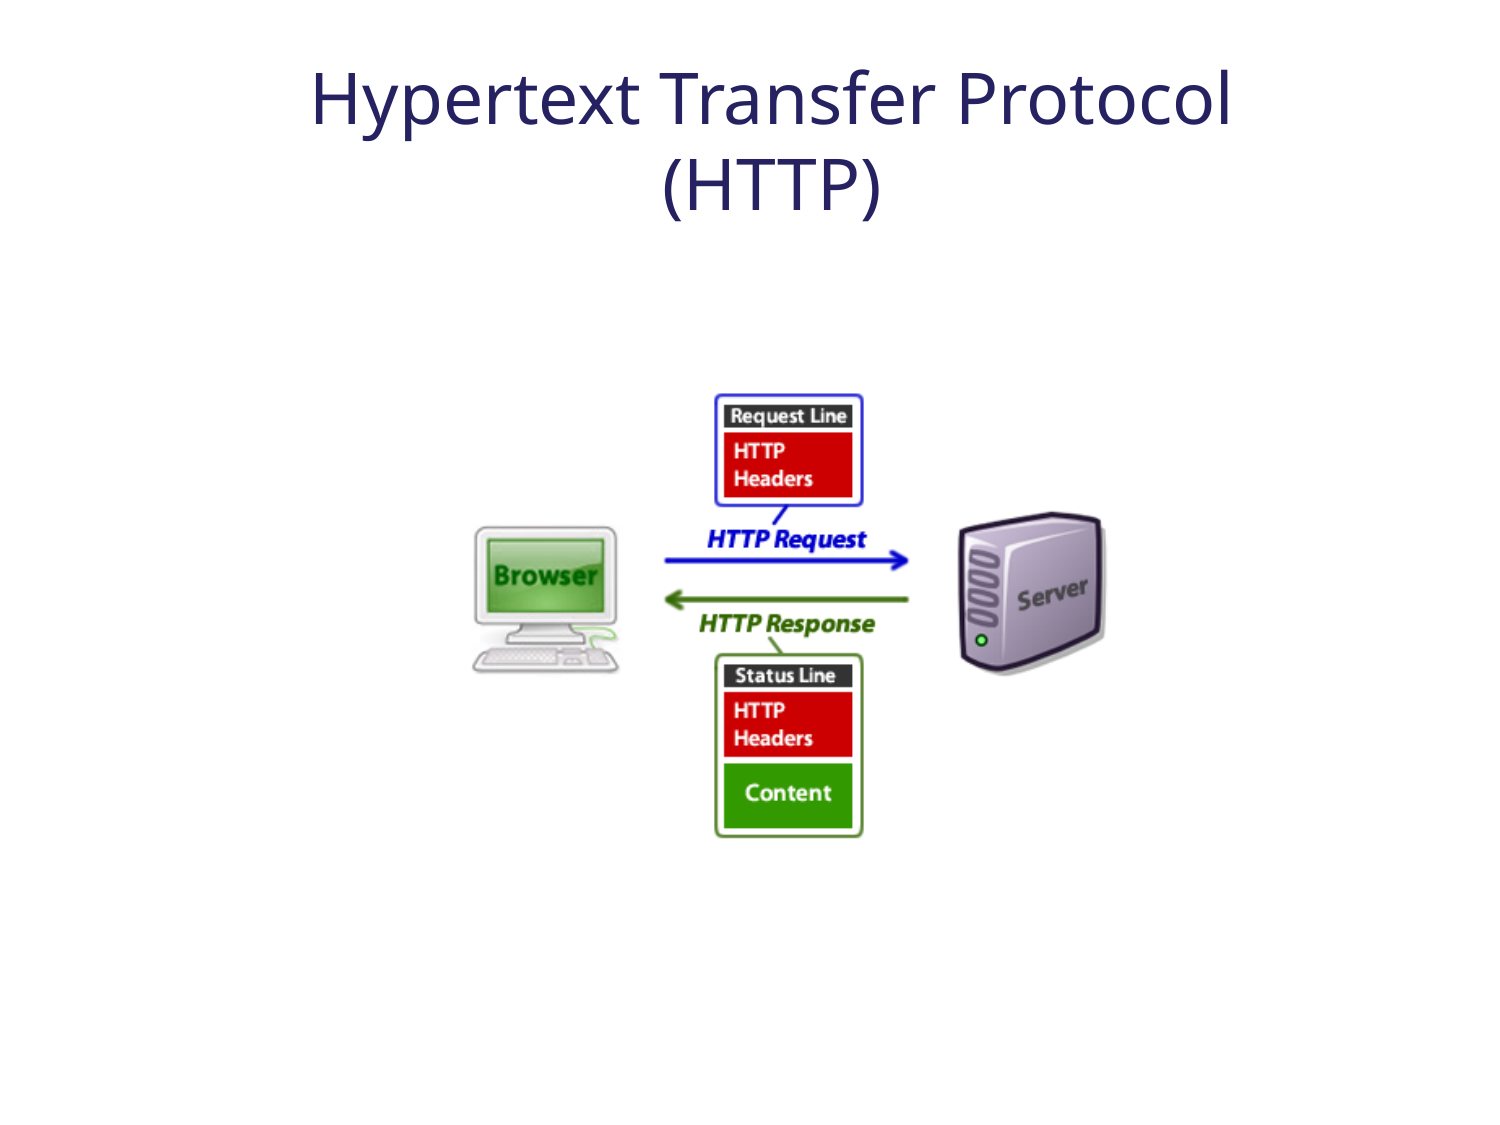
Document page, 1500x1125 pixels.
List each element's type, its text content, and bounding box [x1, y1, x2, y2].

picture [346, 263, 1218, 961]
title Hypertext Transfer Protocol (HTTP) [0, 45, 1500, 233]
